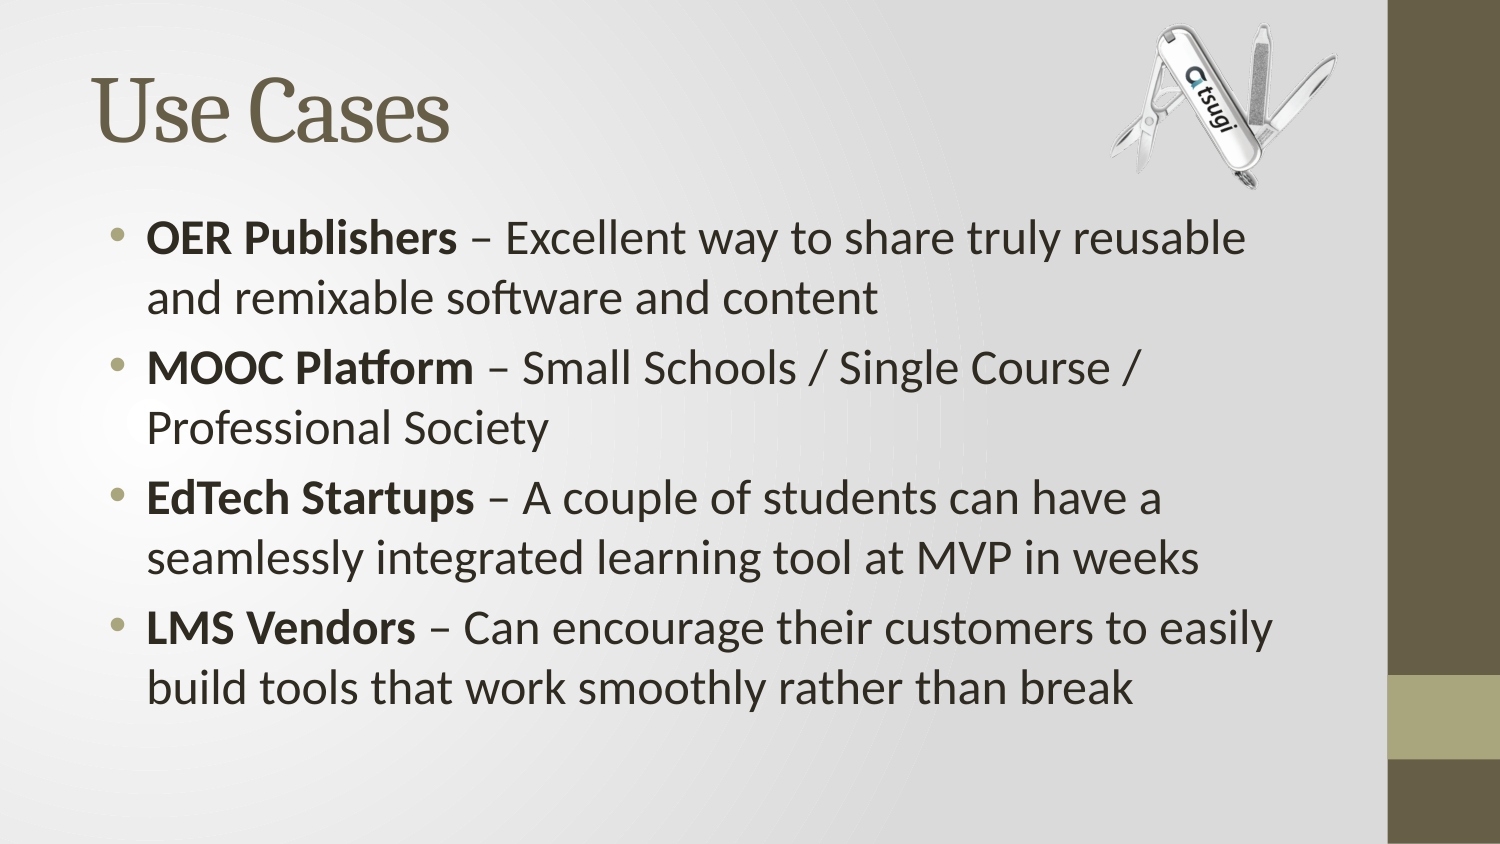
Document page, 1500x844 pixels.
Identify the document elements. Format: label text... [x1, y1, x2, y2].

picture [1055, 0, 1388, 267]
list OER Publishers – Excellent way to share truly reusable and remixable software and content MOOC Platform – Small Schools / Single Course / Professional Society EdTech Startups – A couple of students can have a seamlessly integrated learning tool at MVP in weeks LMS Vendors – Can encourage their customers to easily build tools that work smoothly rather than break [75, 196, 1325, 788]
title Use Cases [75, 33, 1102, 175]
